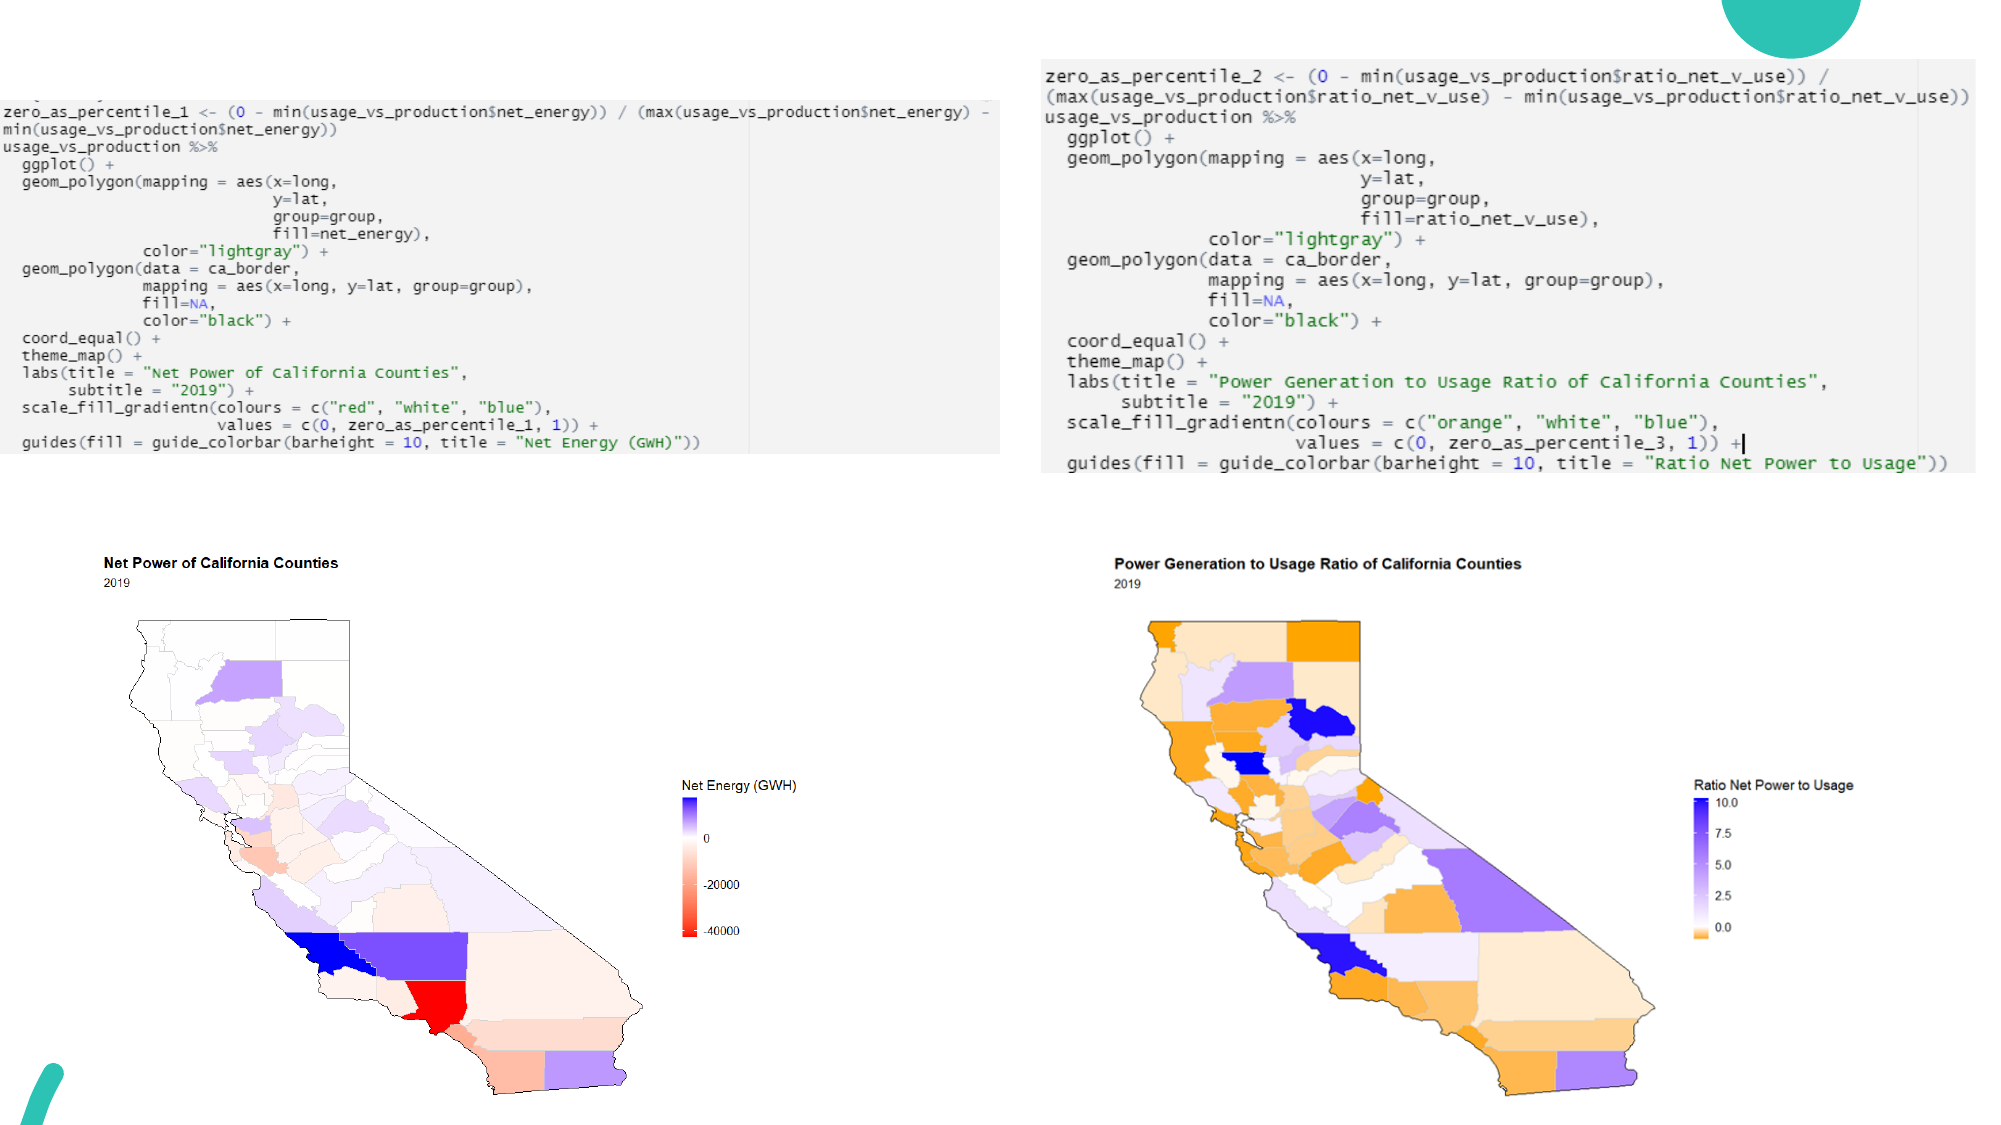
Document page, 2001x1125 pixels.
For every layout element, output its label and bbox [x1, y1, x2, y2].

picture [85, 549, 822, 1125]
picture [1093, 550, 1876, 1125]
picture [1040, 59, 1976, 473]
picture [0, 100, 1000, 454]
